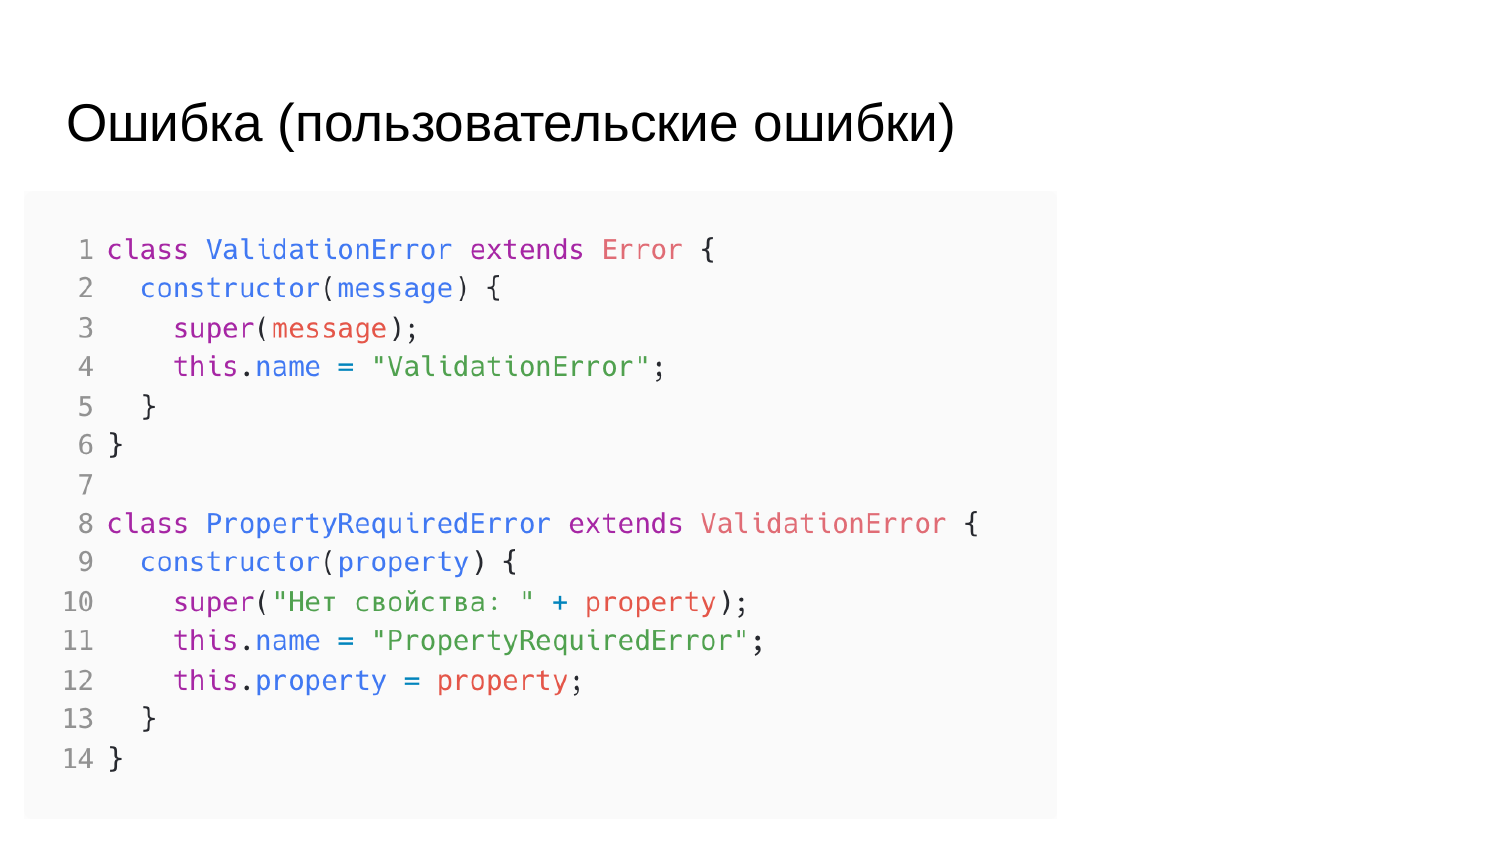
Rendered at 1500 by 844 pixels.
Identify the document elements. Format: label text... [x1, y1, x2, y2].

title Ошибка (пользовательские ошибки) [51, 72, 1449, 167]
picture [24, 191, 1057, 819]
